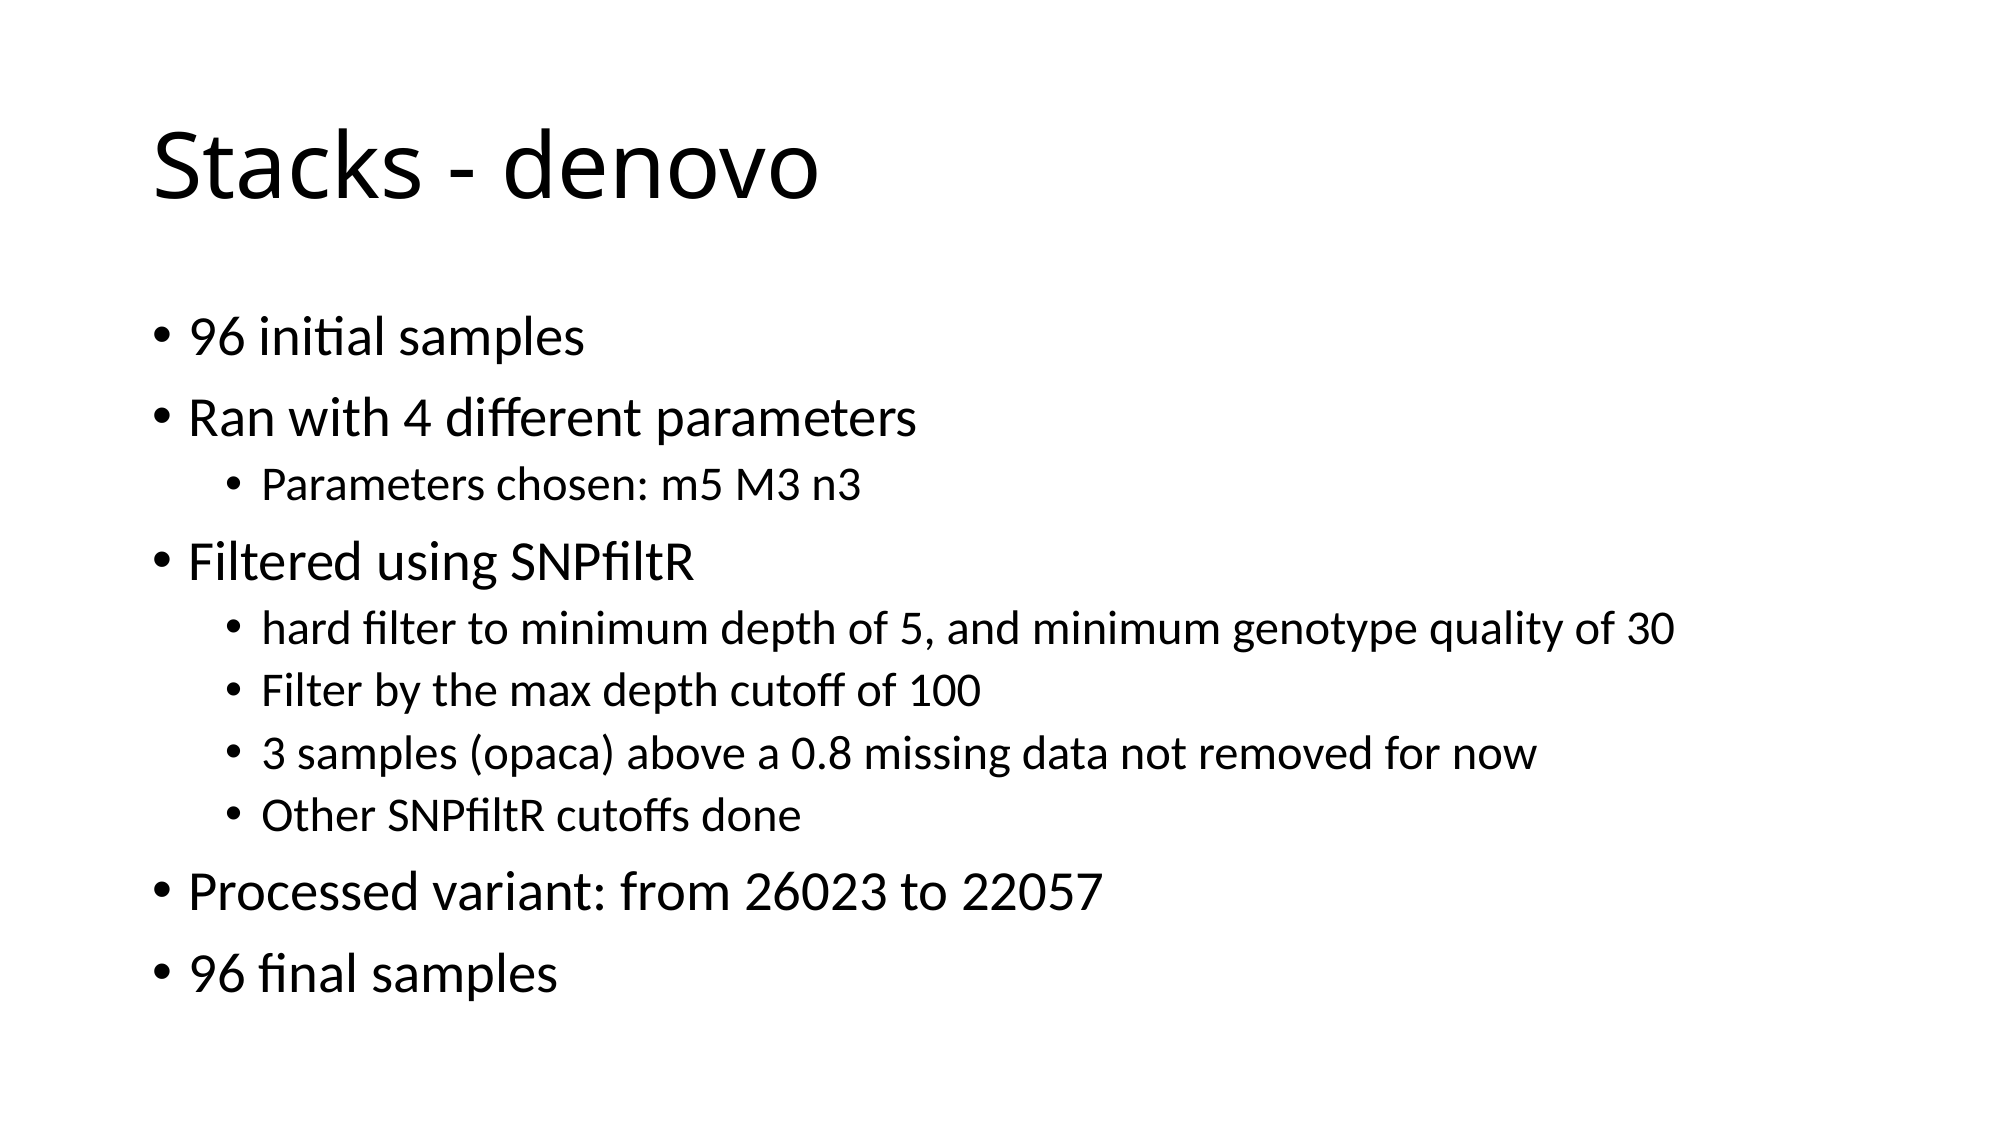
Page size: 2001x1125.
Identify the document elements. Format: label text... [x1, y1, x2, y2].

list 96 initial samples Ran with 4 different parameters Parameters chosen: m5 M3 n3 Filtered using SNPfiltR hard filter to minimum depth of 5, and minimum genotype quality of 30 Filter by the max depth cutoff of 100 3 samples (opaca) above a 0.8 missing data not removed for now Other SNPfiltR cutoffs done Processed variant: from 26023 to 22057 96 final samples [137, 299, 1863, 1014]
title Stacks - denovo [137, 59, 1863, 278]
